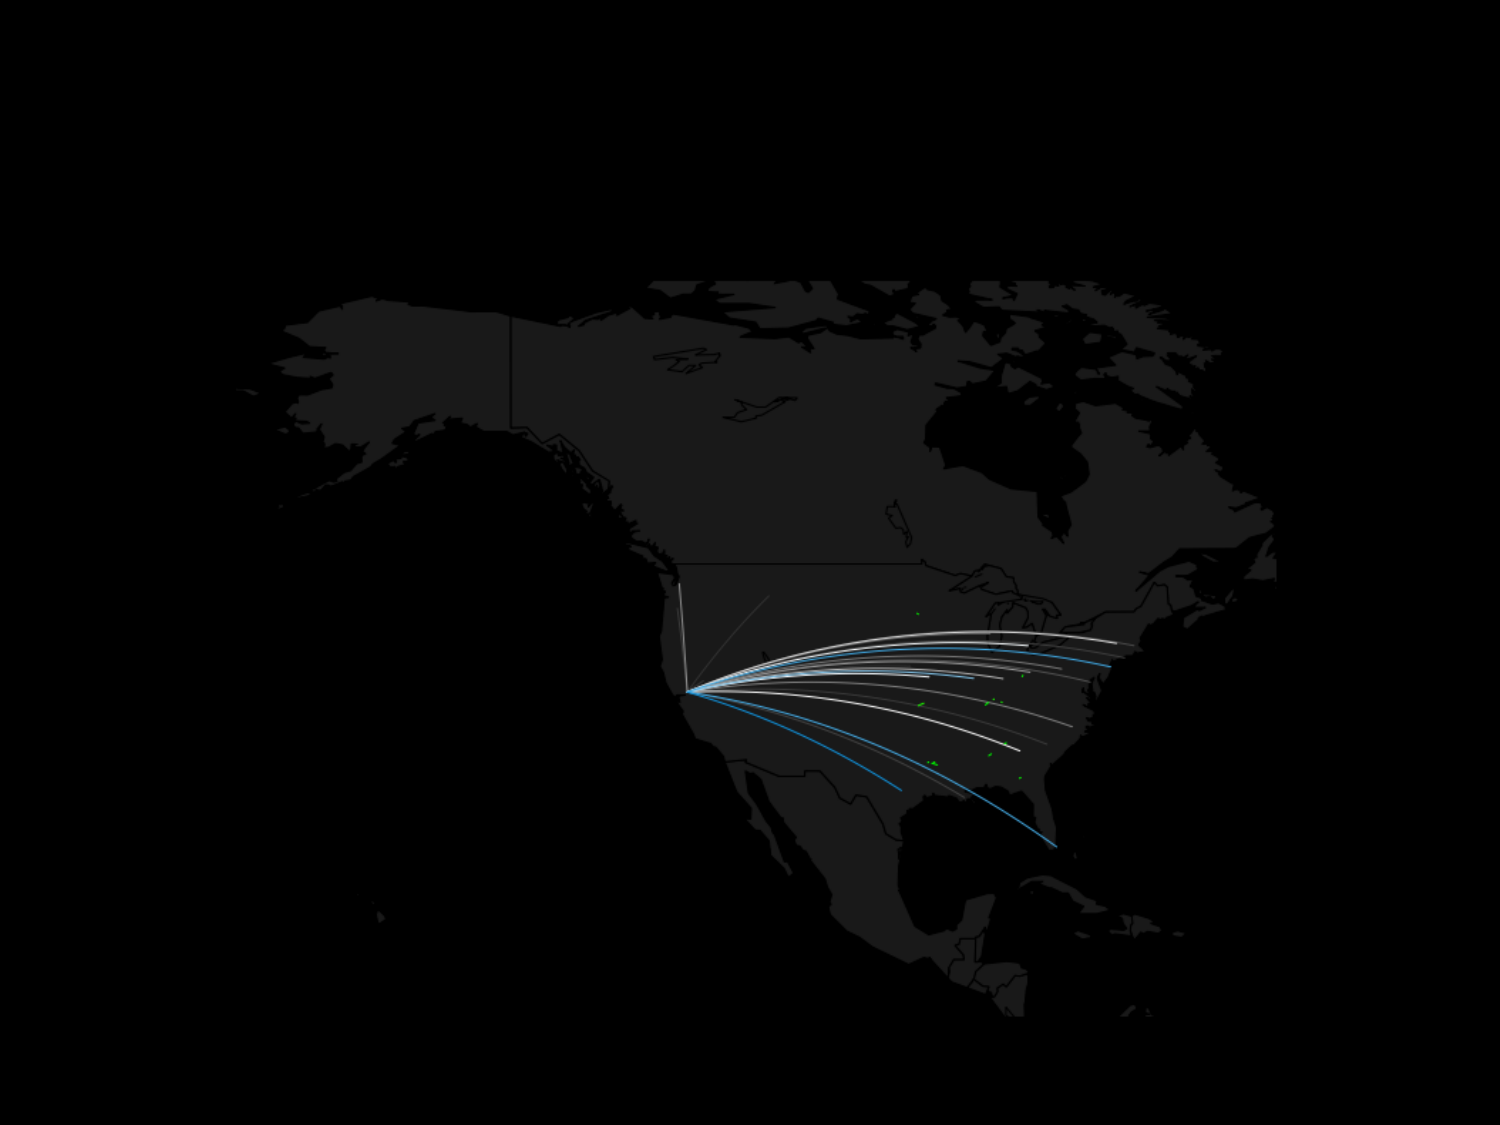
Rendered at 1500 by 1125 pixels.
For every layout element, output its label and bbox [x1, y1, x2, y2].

picture [0, 170, 1500, 1125]
